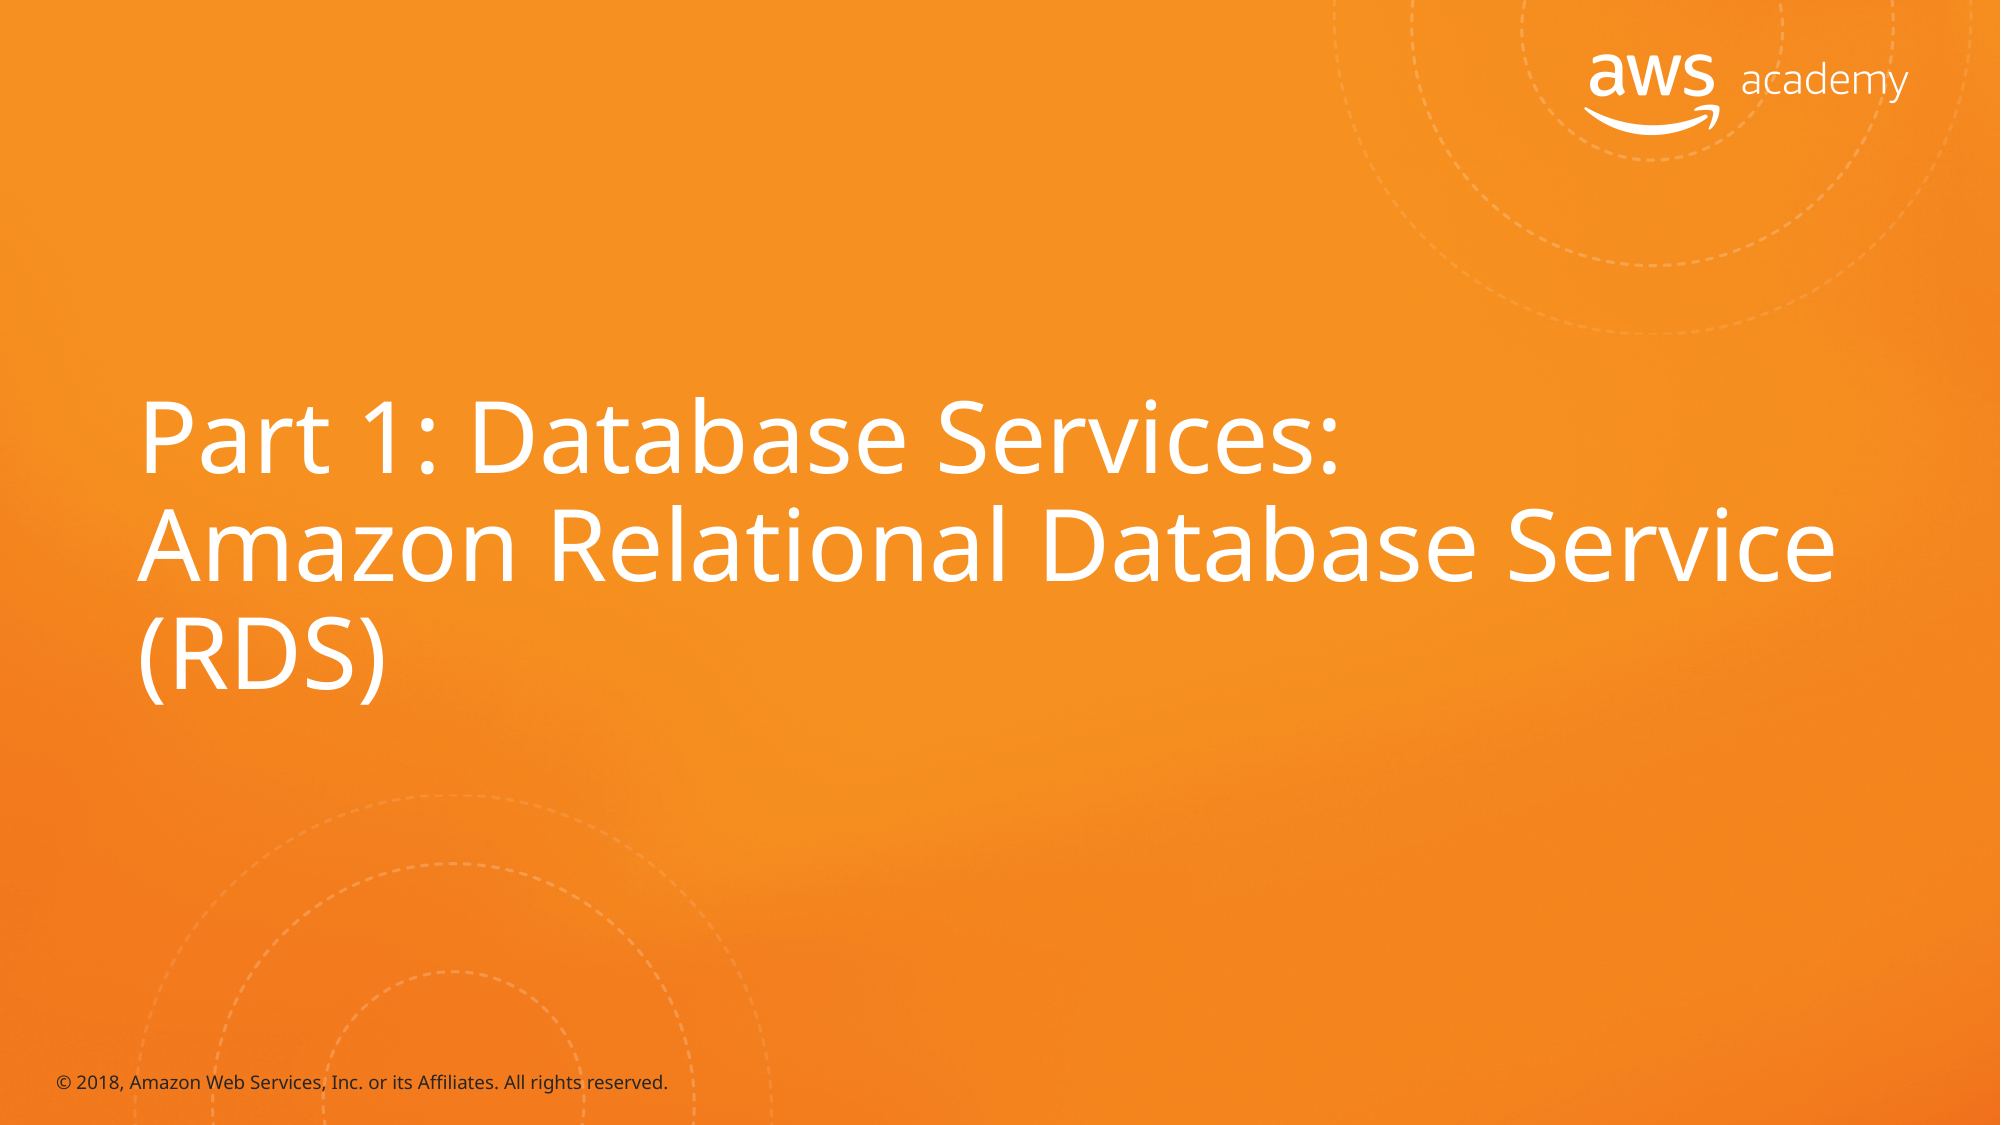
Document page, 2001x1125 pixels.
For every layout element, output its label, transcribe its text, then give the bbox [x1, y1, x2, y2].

title Part 1: Database Services: Amazon Relational Database Service (RDS) [122, 481, 1865, 617]
picture [0, 0, 2000, 1125]
